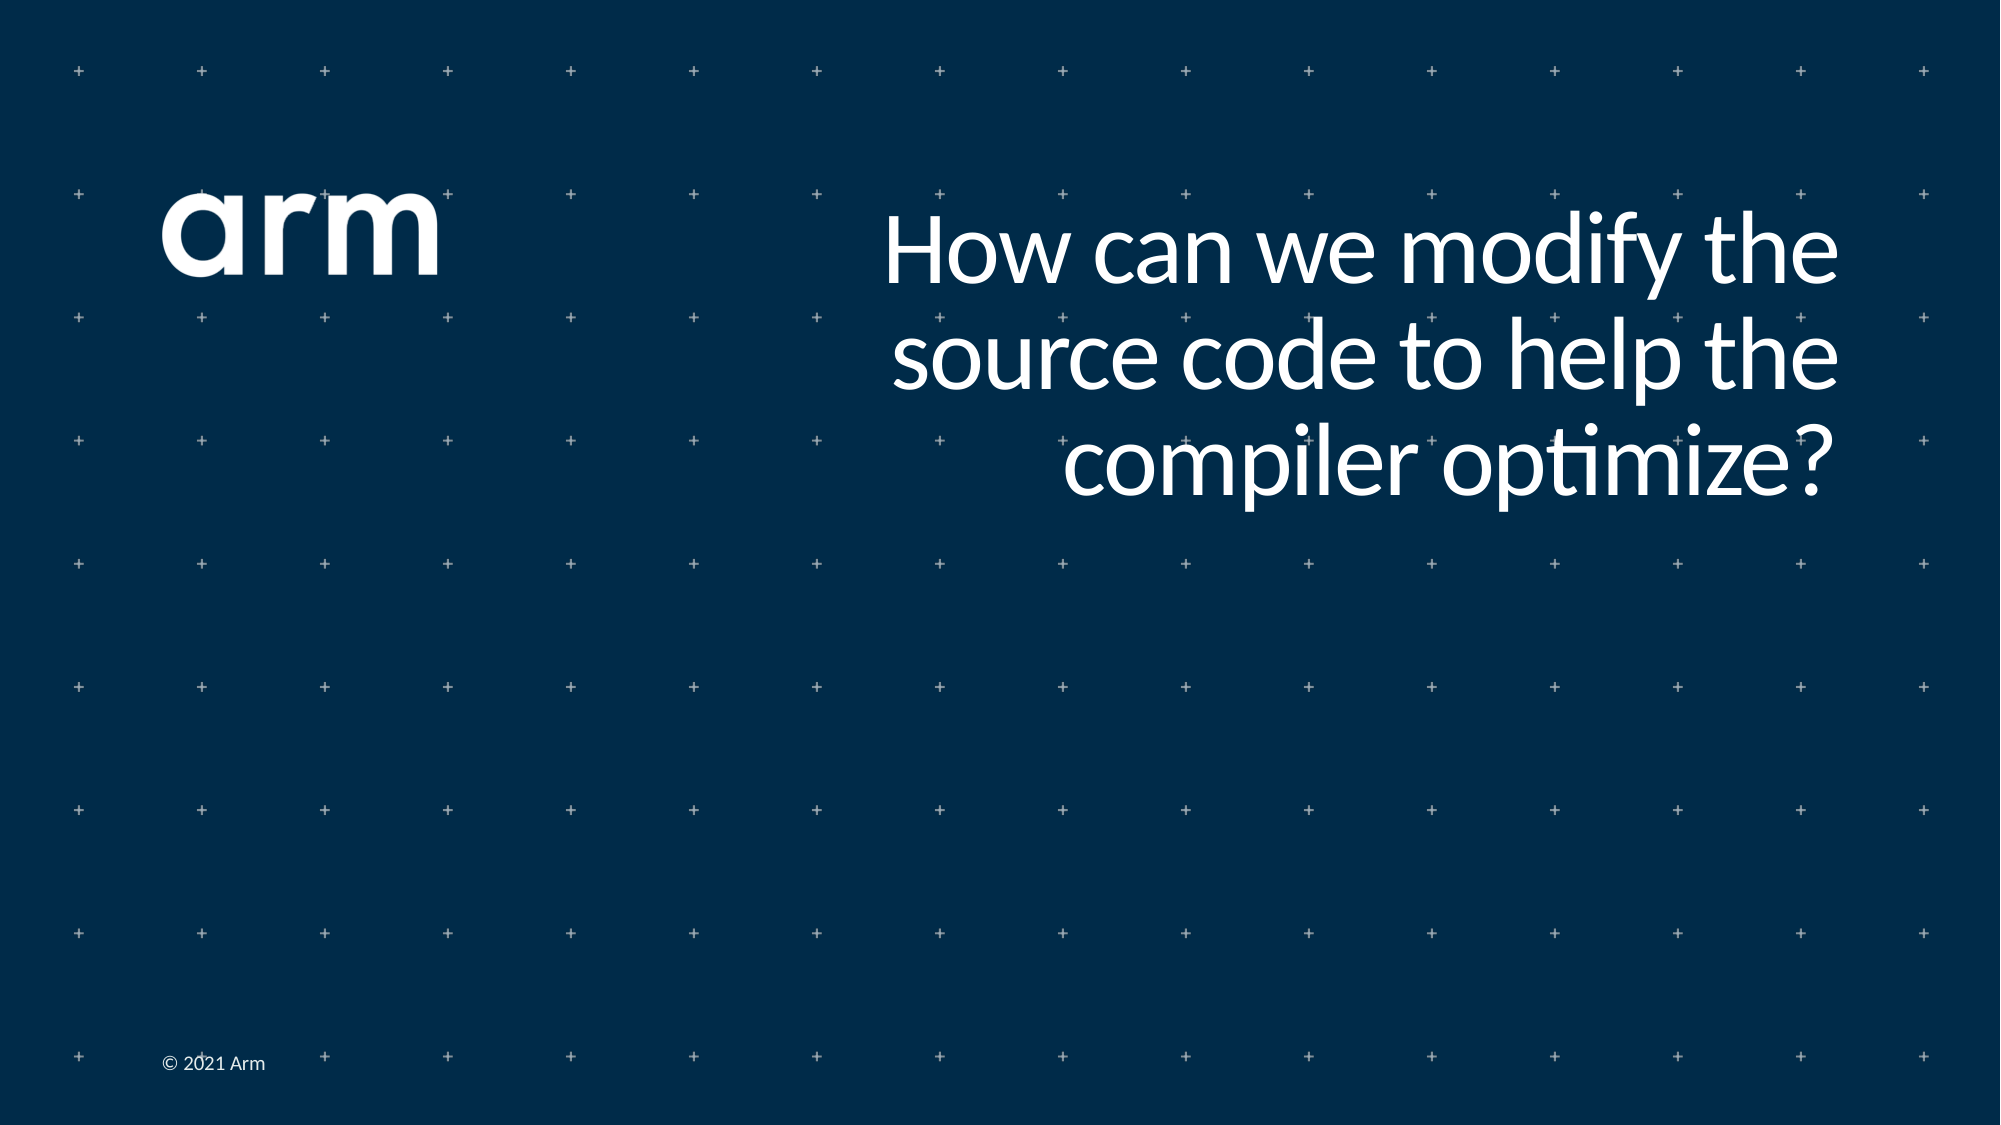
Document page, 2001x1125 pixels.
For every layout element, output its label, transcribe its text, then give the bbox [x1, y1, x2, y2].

picture [160, 191, 440, 279]
title How can we modify the source code to help the compiler optimize? [822, 198, 1839, 621]
